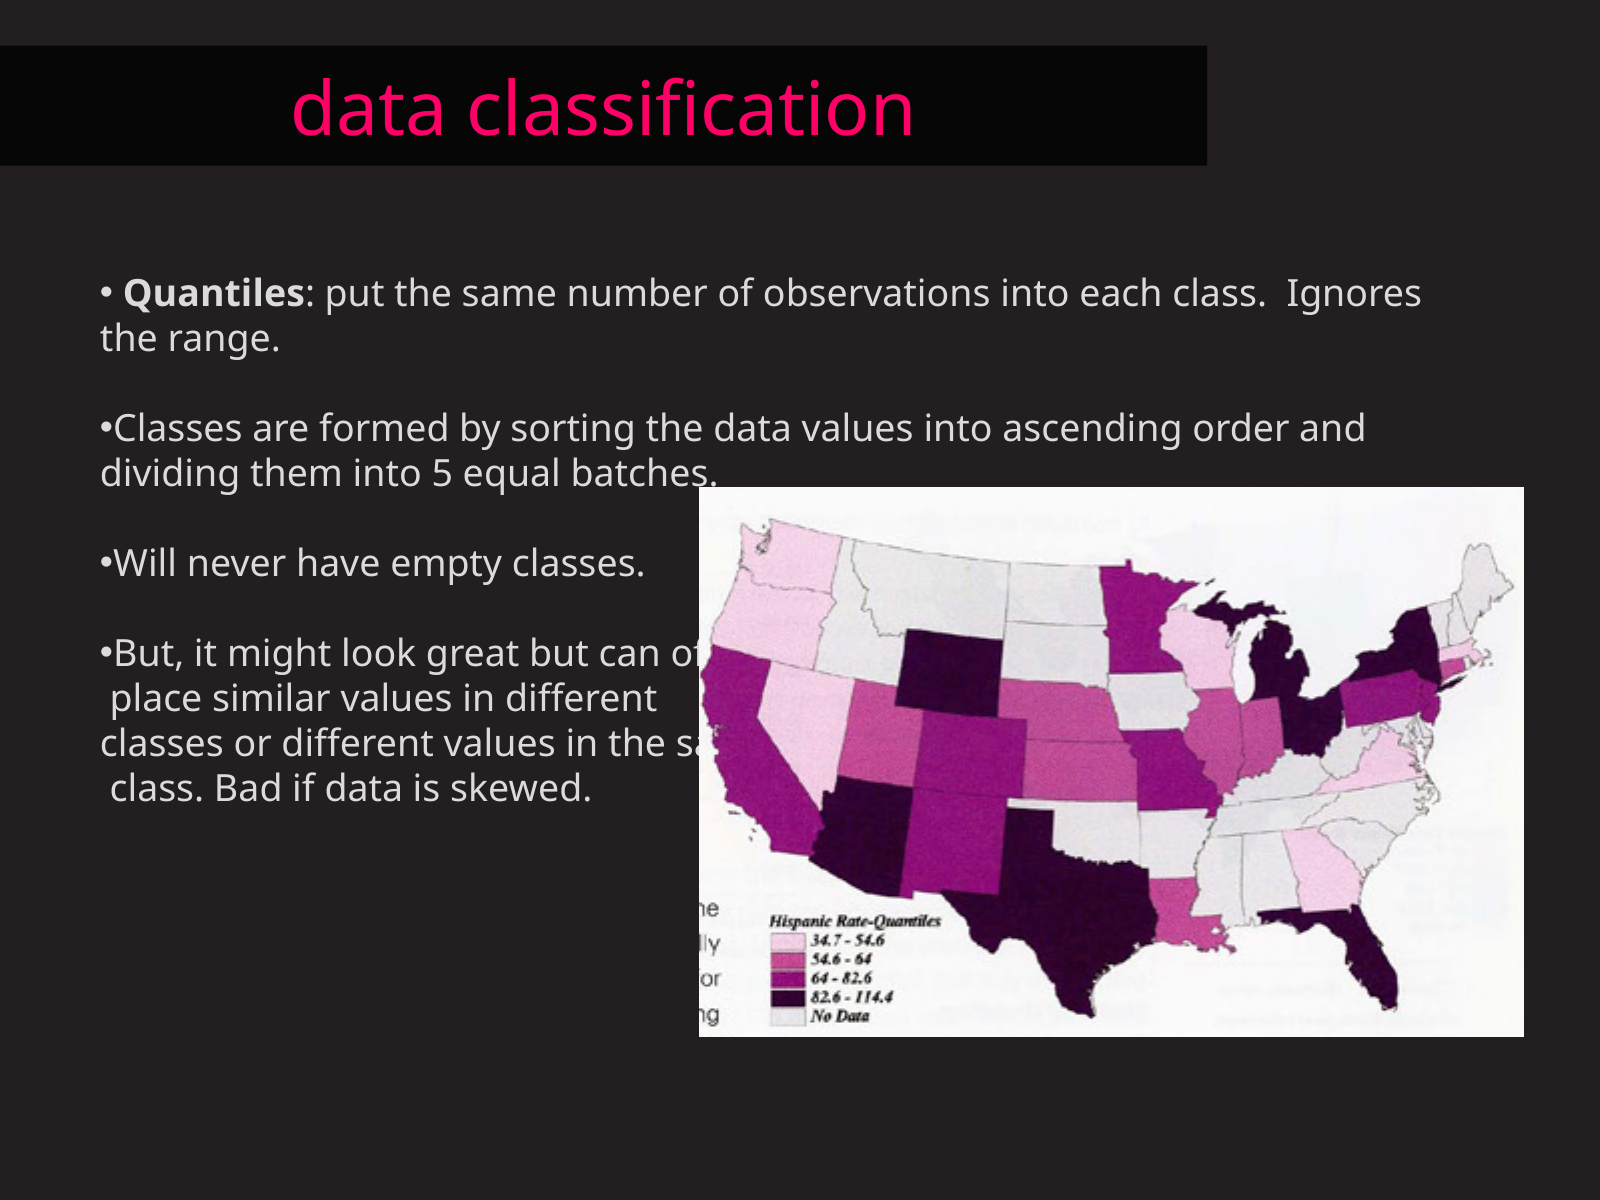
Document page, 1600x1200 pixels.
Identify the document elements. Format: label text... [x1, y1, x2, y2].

picture [699, 487, 1524, 1037]
text_box data classification [0, 45, 1208, 167]
text_box Quantiles: put the same number of observations into each class. Ignores the range. Classes are formed by sorting the data values into ascending order and dividing them into 5 equal batches. Will never have empty classes. But, it might look great but can often place similar values in different classes or different values in the same class. Bad if data is skewed. [85, 261, 1470, 862]
